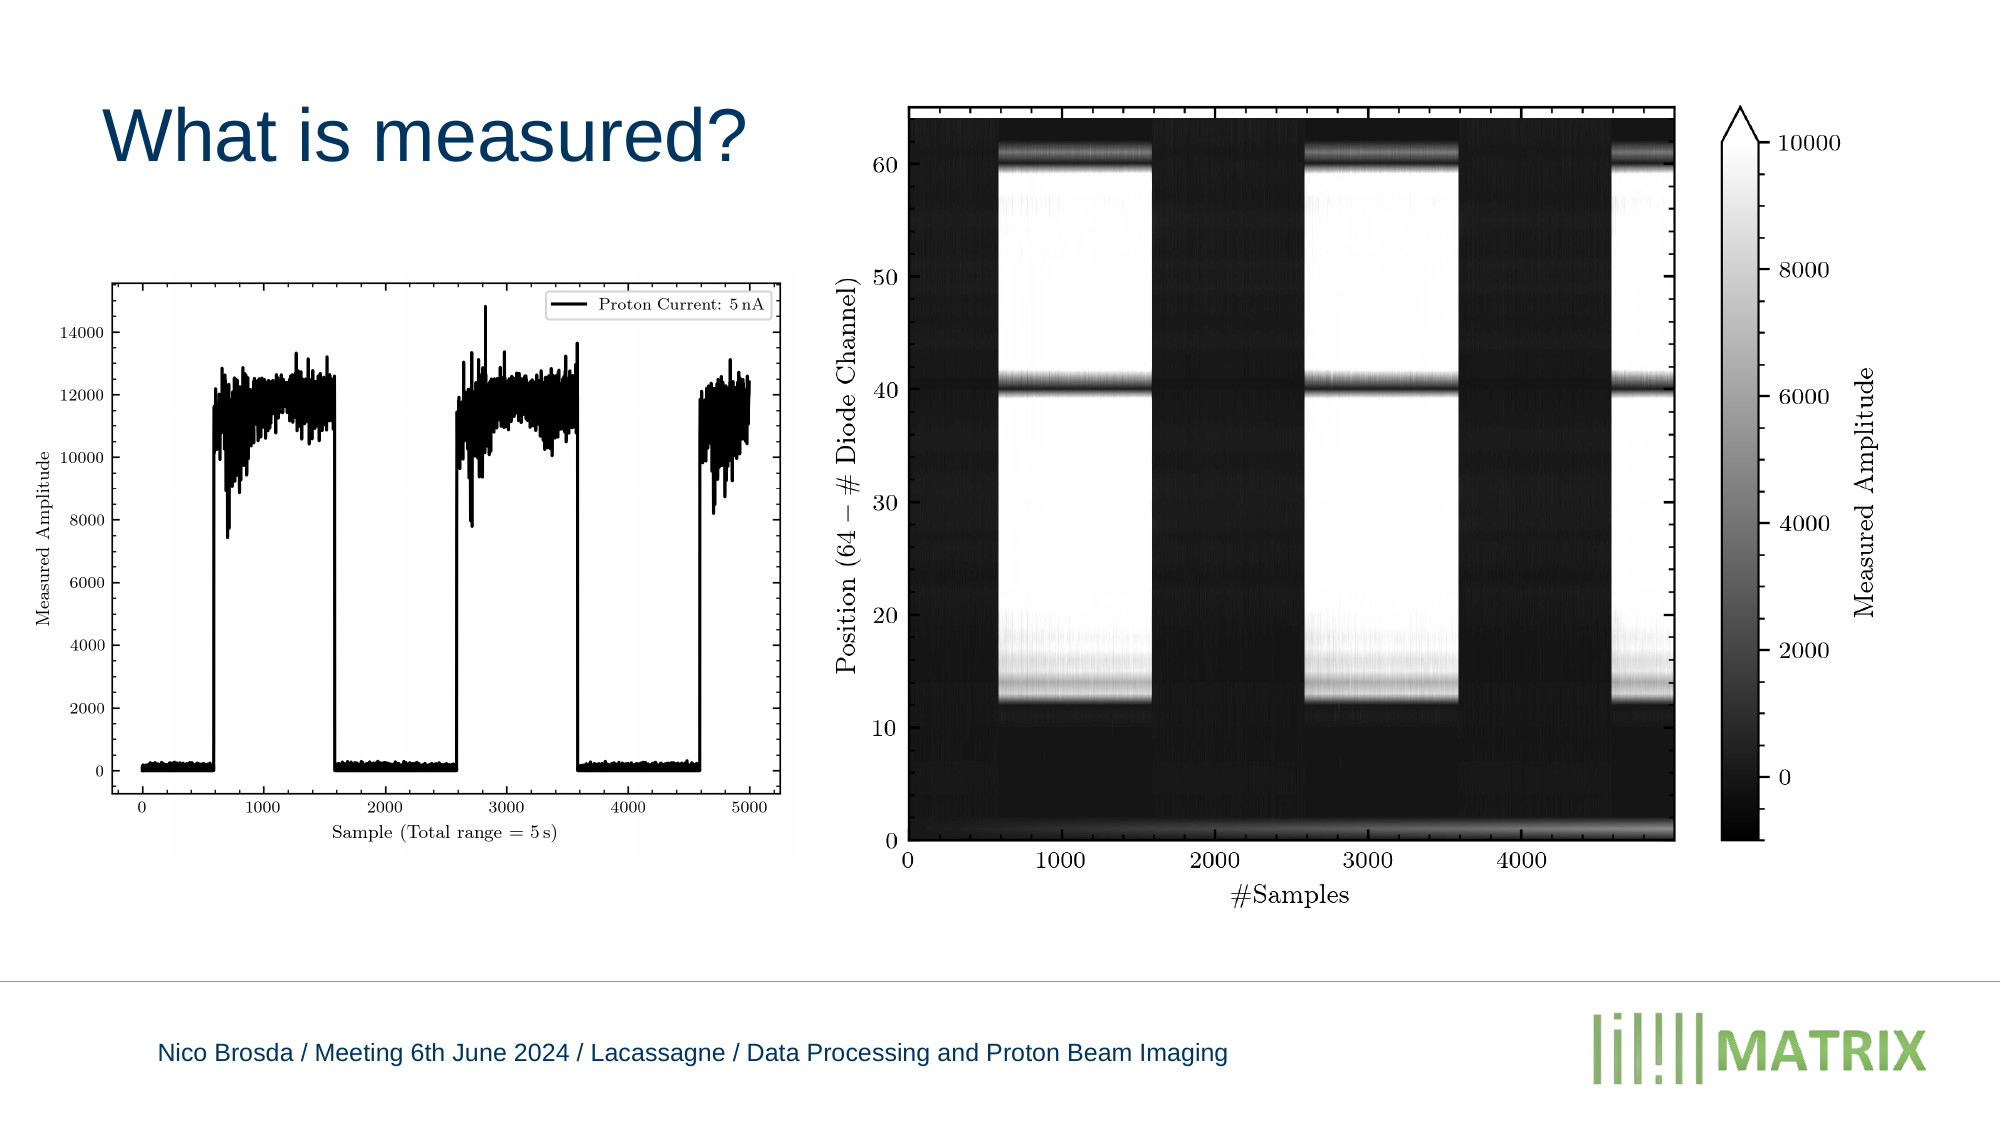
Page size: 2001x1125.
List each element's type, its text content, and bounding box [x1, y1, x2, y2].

title What is measured? [102, 86, 813, 189]
picture [1578, 997, 1934, 1106]
footer Nico Brosda / Meeting 6th June 2024 / Lacassagne / Data Processing and Proton Beam Imaging [157, 1039, 1536, 1063]
picture [20, 268, 794, 857]
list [813, 86, 1898, 928]
